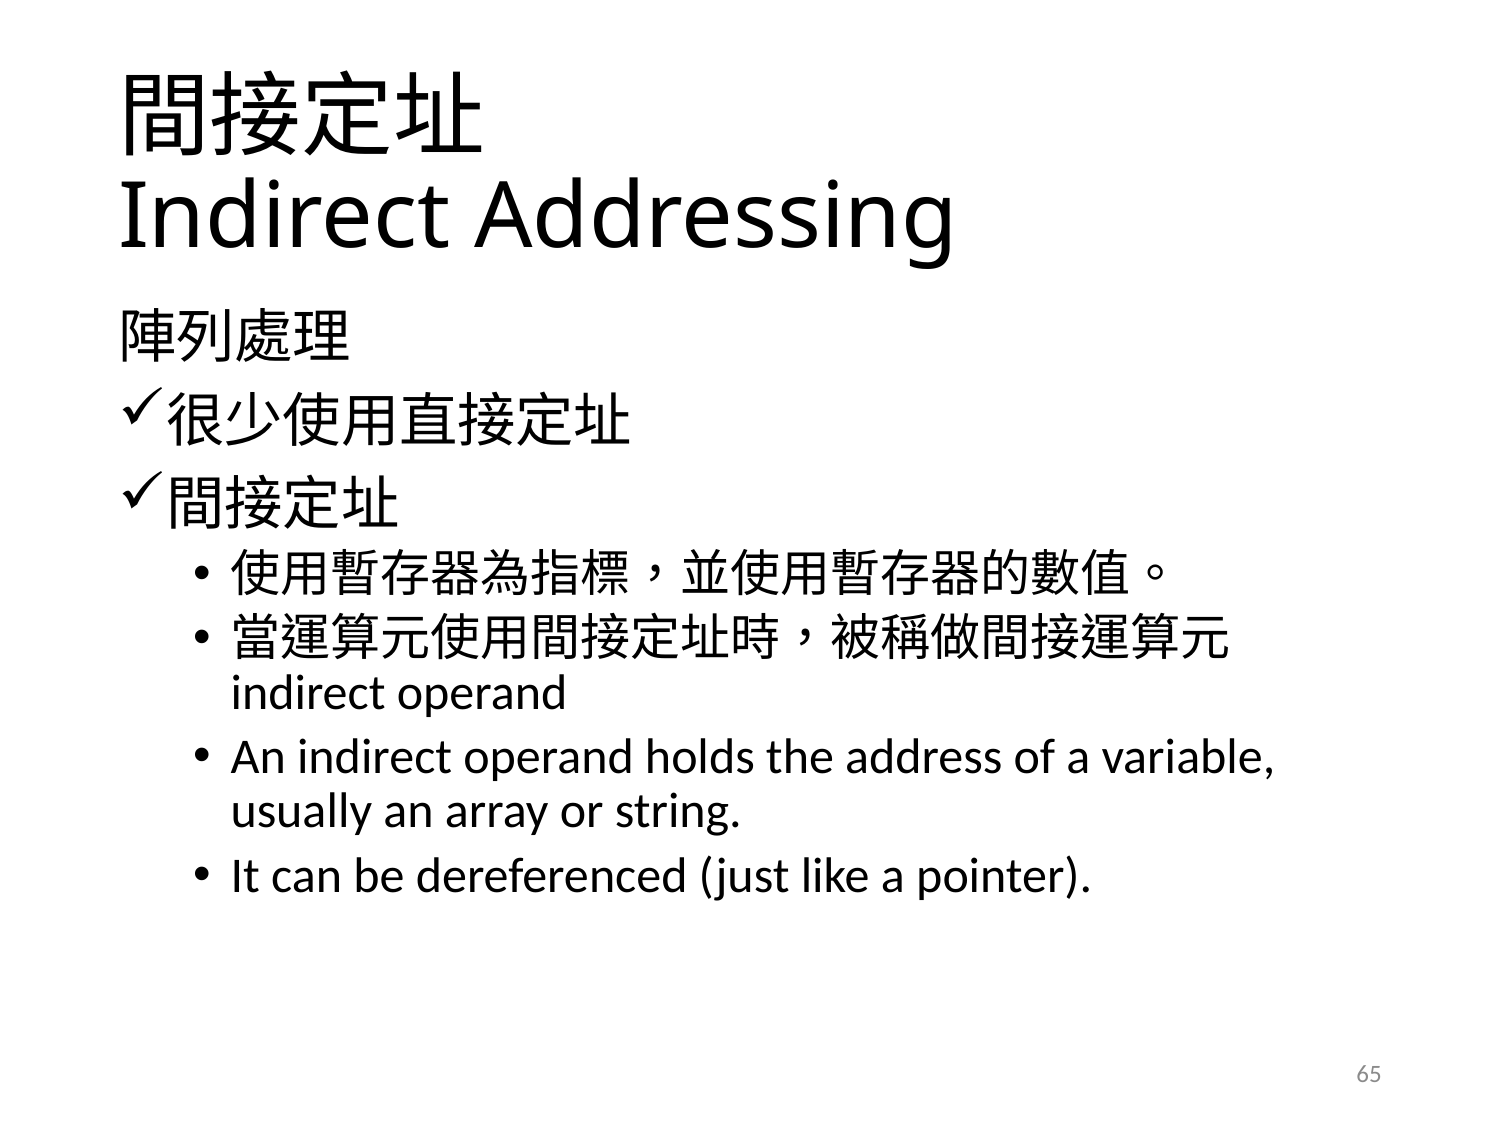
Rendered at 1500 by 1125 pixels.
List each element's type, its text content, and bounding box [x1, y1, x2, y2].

title 間接定址 Indirect Addressing [103, 59, 1397, 278]
slide_number 65 [1059, 1042, 1397, 1103]
list 陣列處理 很少使用直接定址 間接定址 使用暫存器為指標，並使用暫存器的數值。 當運算元使用間接定址時，被稱做間接運算元indirect operand An indirect operand holds the address of a variable, usually an array or string. It can be dereferenced (just like a pointer). [103, 299, 1397, 1014]
